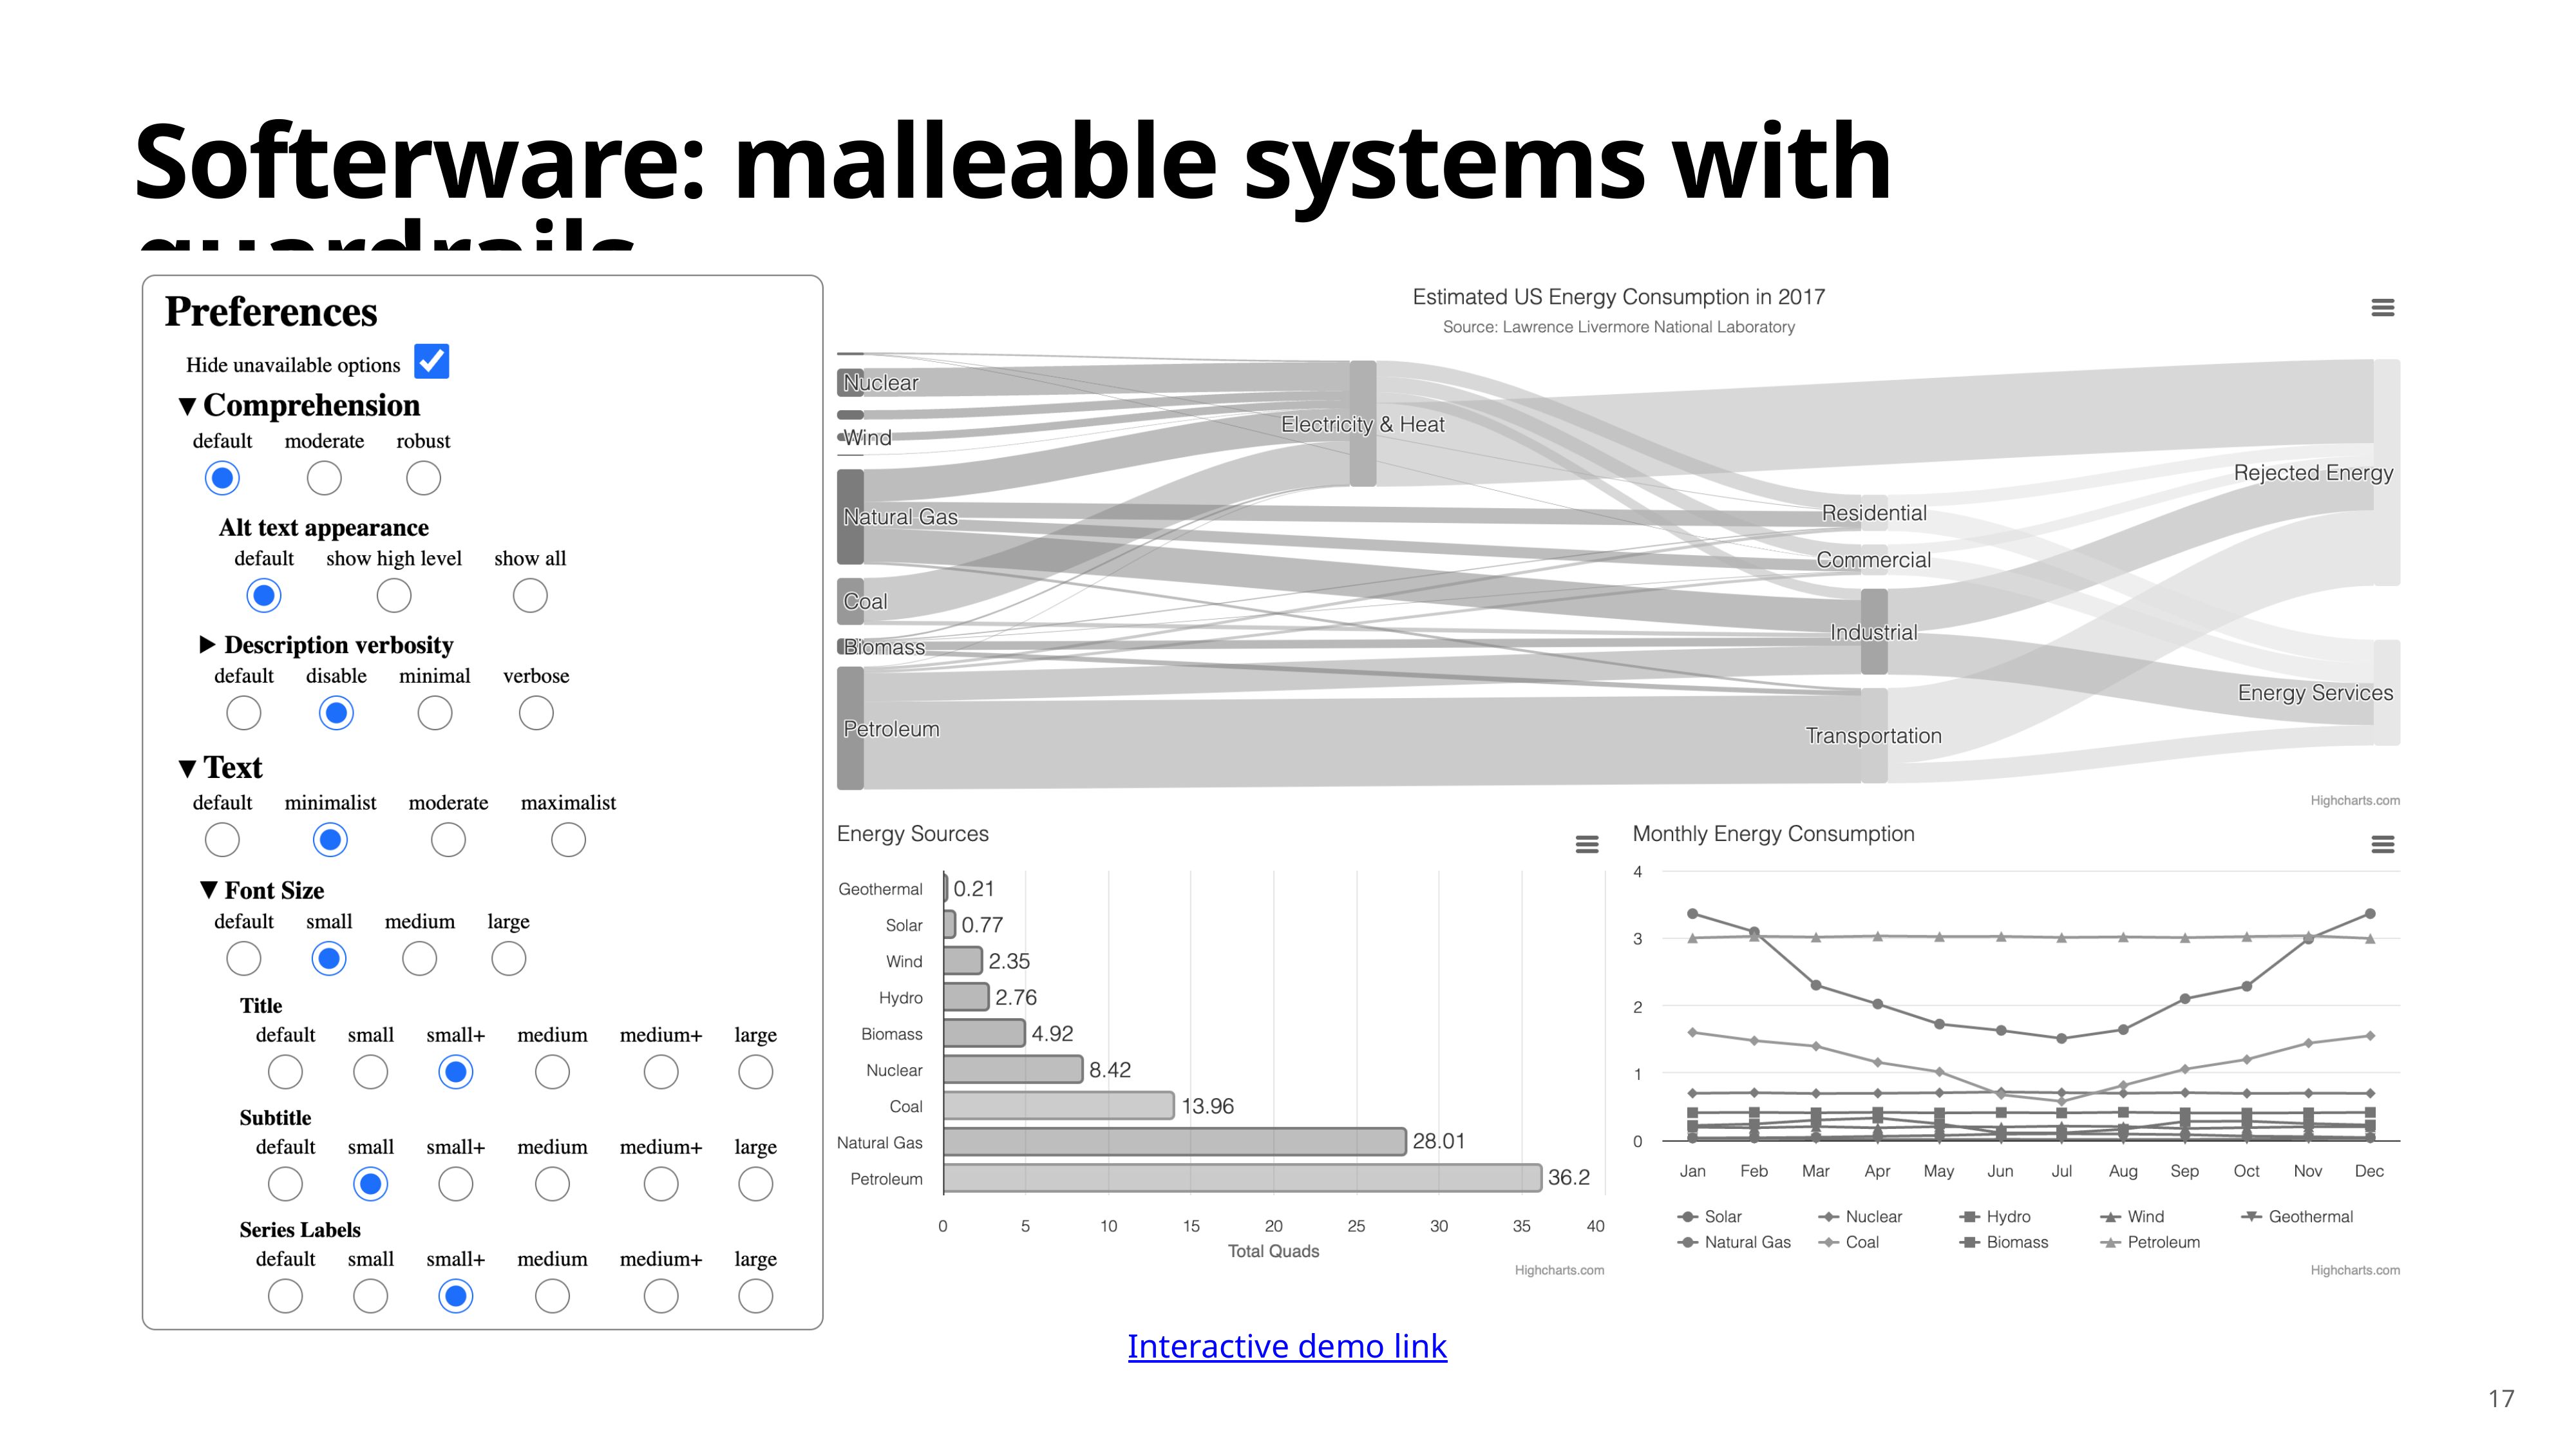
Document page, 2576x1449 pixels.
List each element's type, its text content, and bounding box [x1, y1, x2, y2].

text_box Interactive demo link [1122, 1352, 1454, 1375]
picture [121, 250, 2455, 1352]
slide_number 17 [2481, 1381, 2522, 1422]
title Softerware: malleable systems with guardrails [127, 113, 2330, 250]
